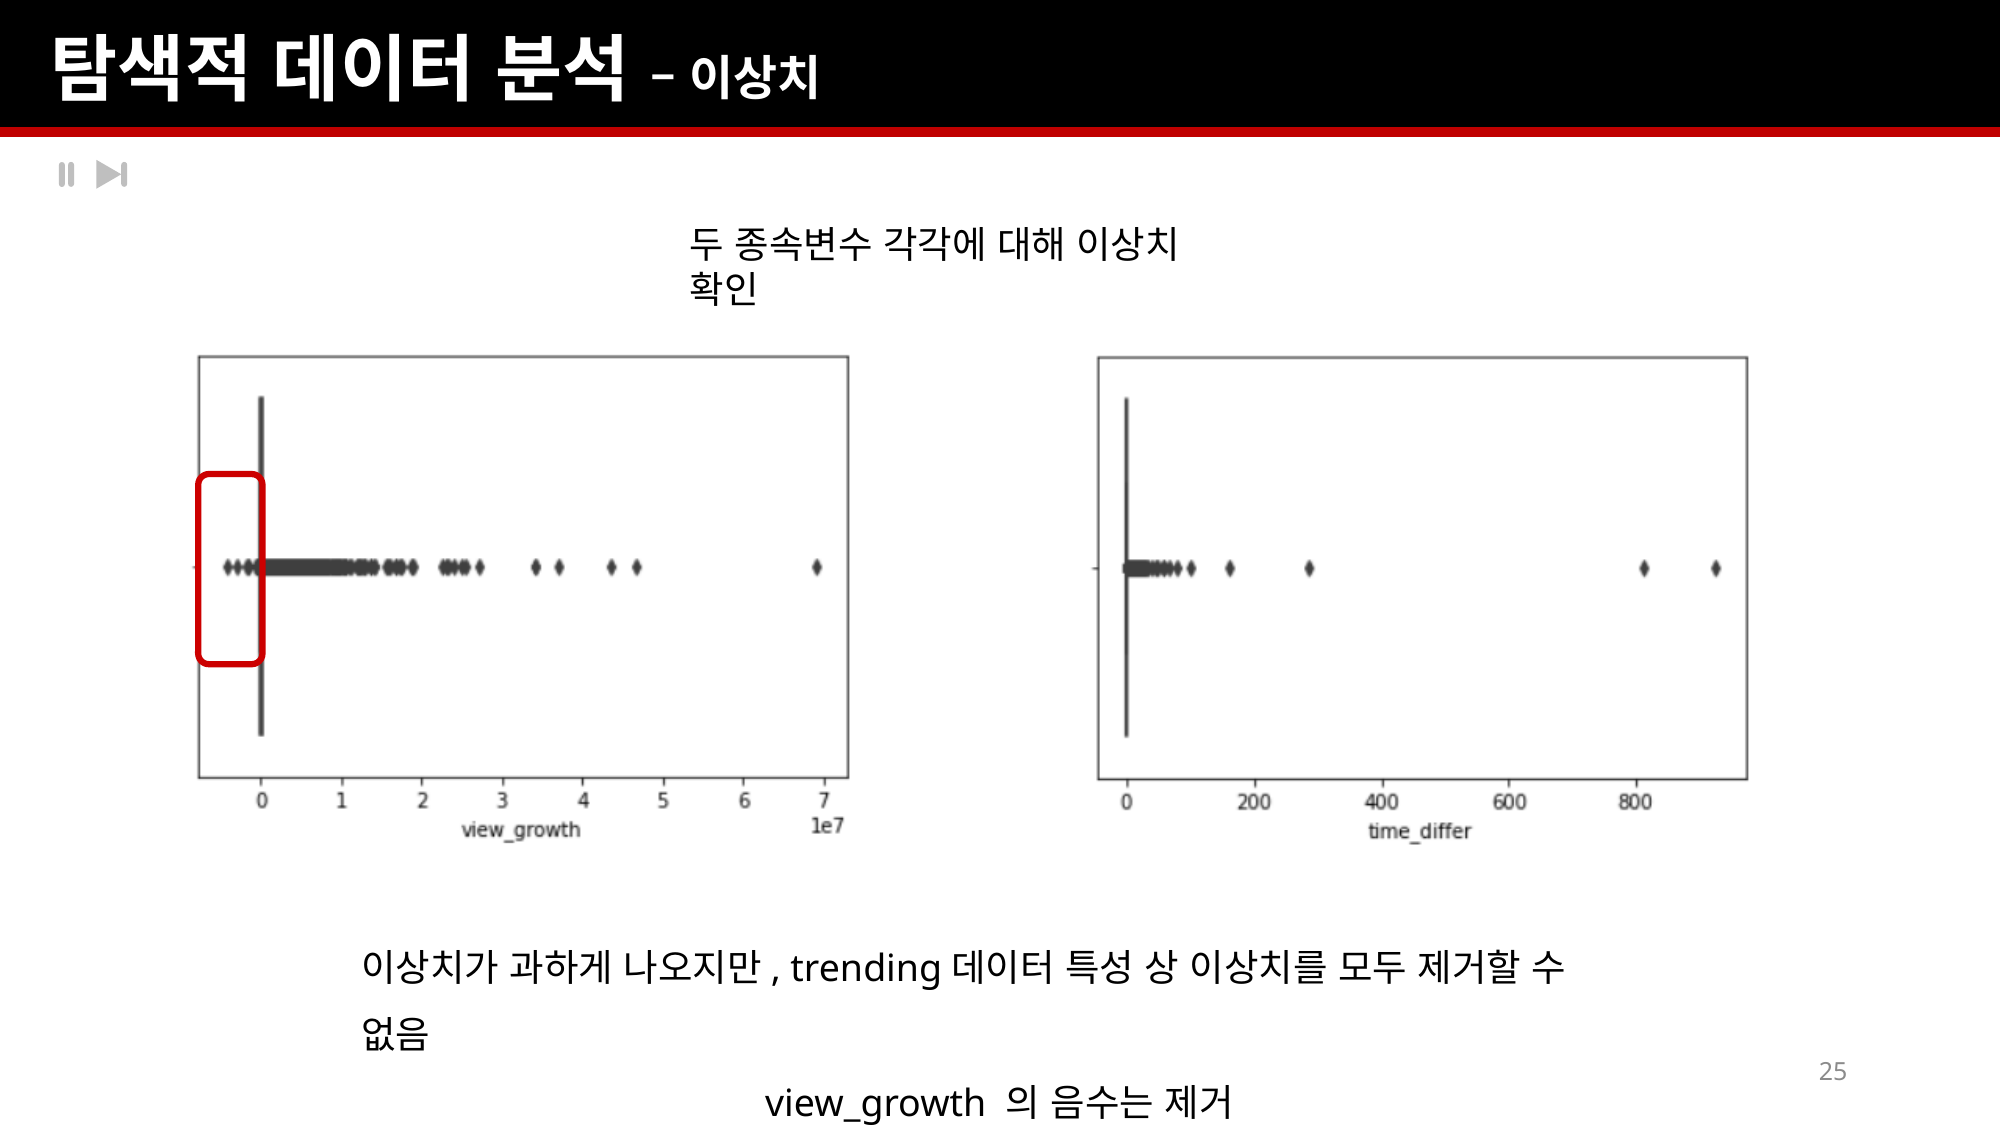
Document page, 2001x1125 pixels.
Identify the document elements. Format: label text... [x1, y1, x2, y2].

text_box 이상치가 과하게 나오지만, trending데이터 특성 상 이상치를 모두 제거할 수 없음 view_growth 의 음수는 제거 [346, 913, 1653, 1125]
text_box 탐색적 데이터 분석 – 이상치 [36, 14, 1084, 117]
text_box [0, 0, 2000, 127]
picture [1078, 350, 1758, 851]
slide_number 25 [1412, 1042, 1863, 1103]
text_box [58, 159, 128, 189]
text_box 두 종속변수 각각에 대해 이상치 확인 [675, 213, 1272, 319]
picture [177, 346, 859, 851]
